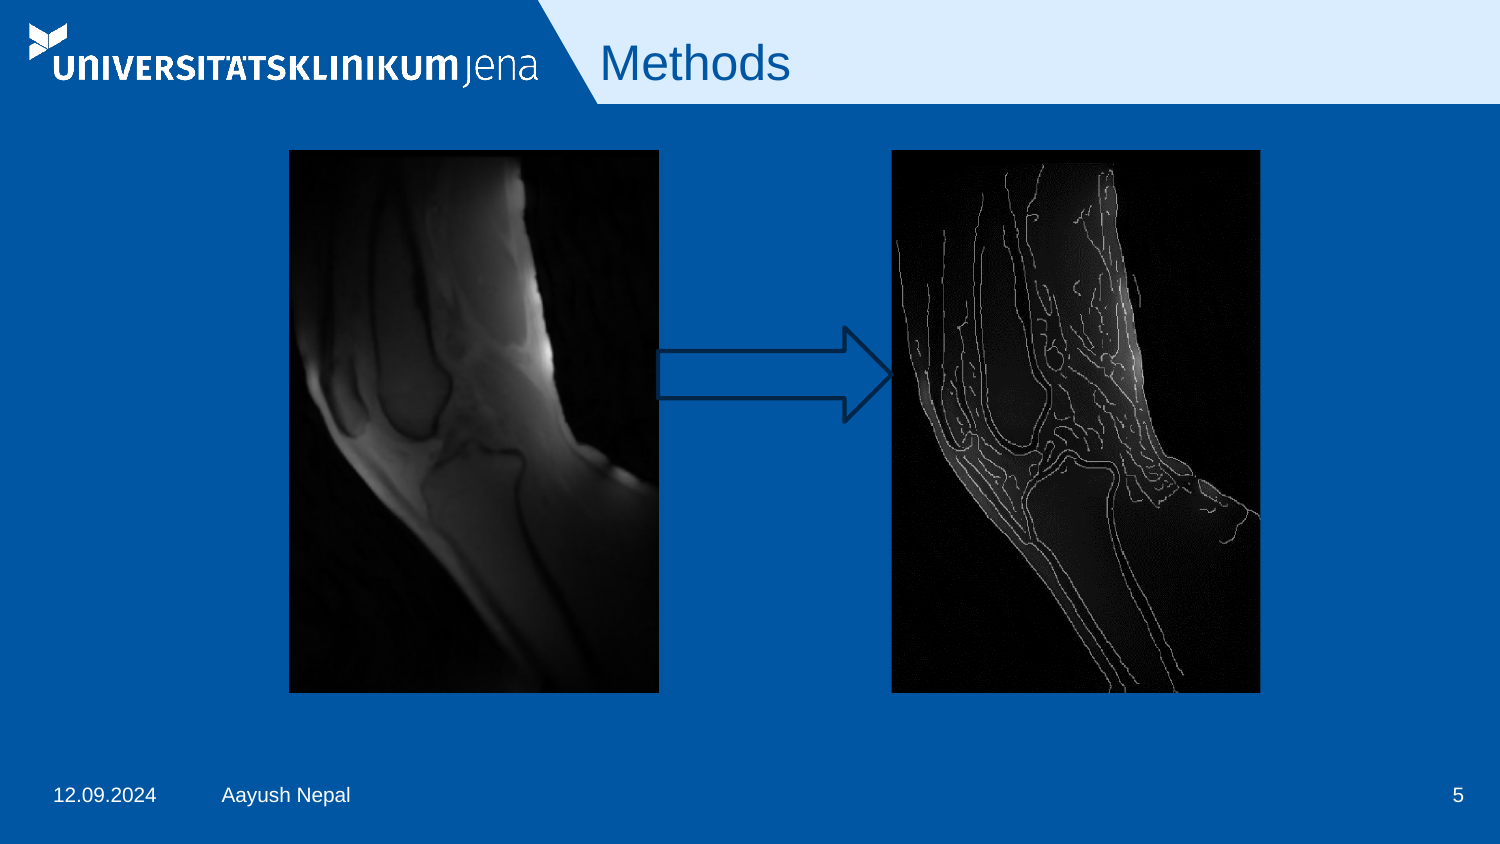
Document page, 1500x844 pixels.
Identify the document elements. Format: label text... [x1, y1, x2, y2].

title Methods [584, 1, 1500, 120]
text_box [662, 325, 886, 424]
picture [289, 150, 659, 694]
picture [891, 150, 1261, 694]
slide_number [38, 776, 183, 812]
footer Aayush Nepal [206, 776, 1341, 812]
picture [29, 23, 538, 88]
slide_number 5 [1362, 774, 1467, 814]
